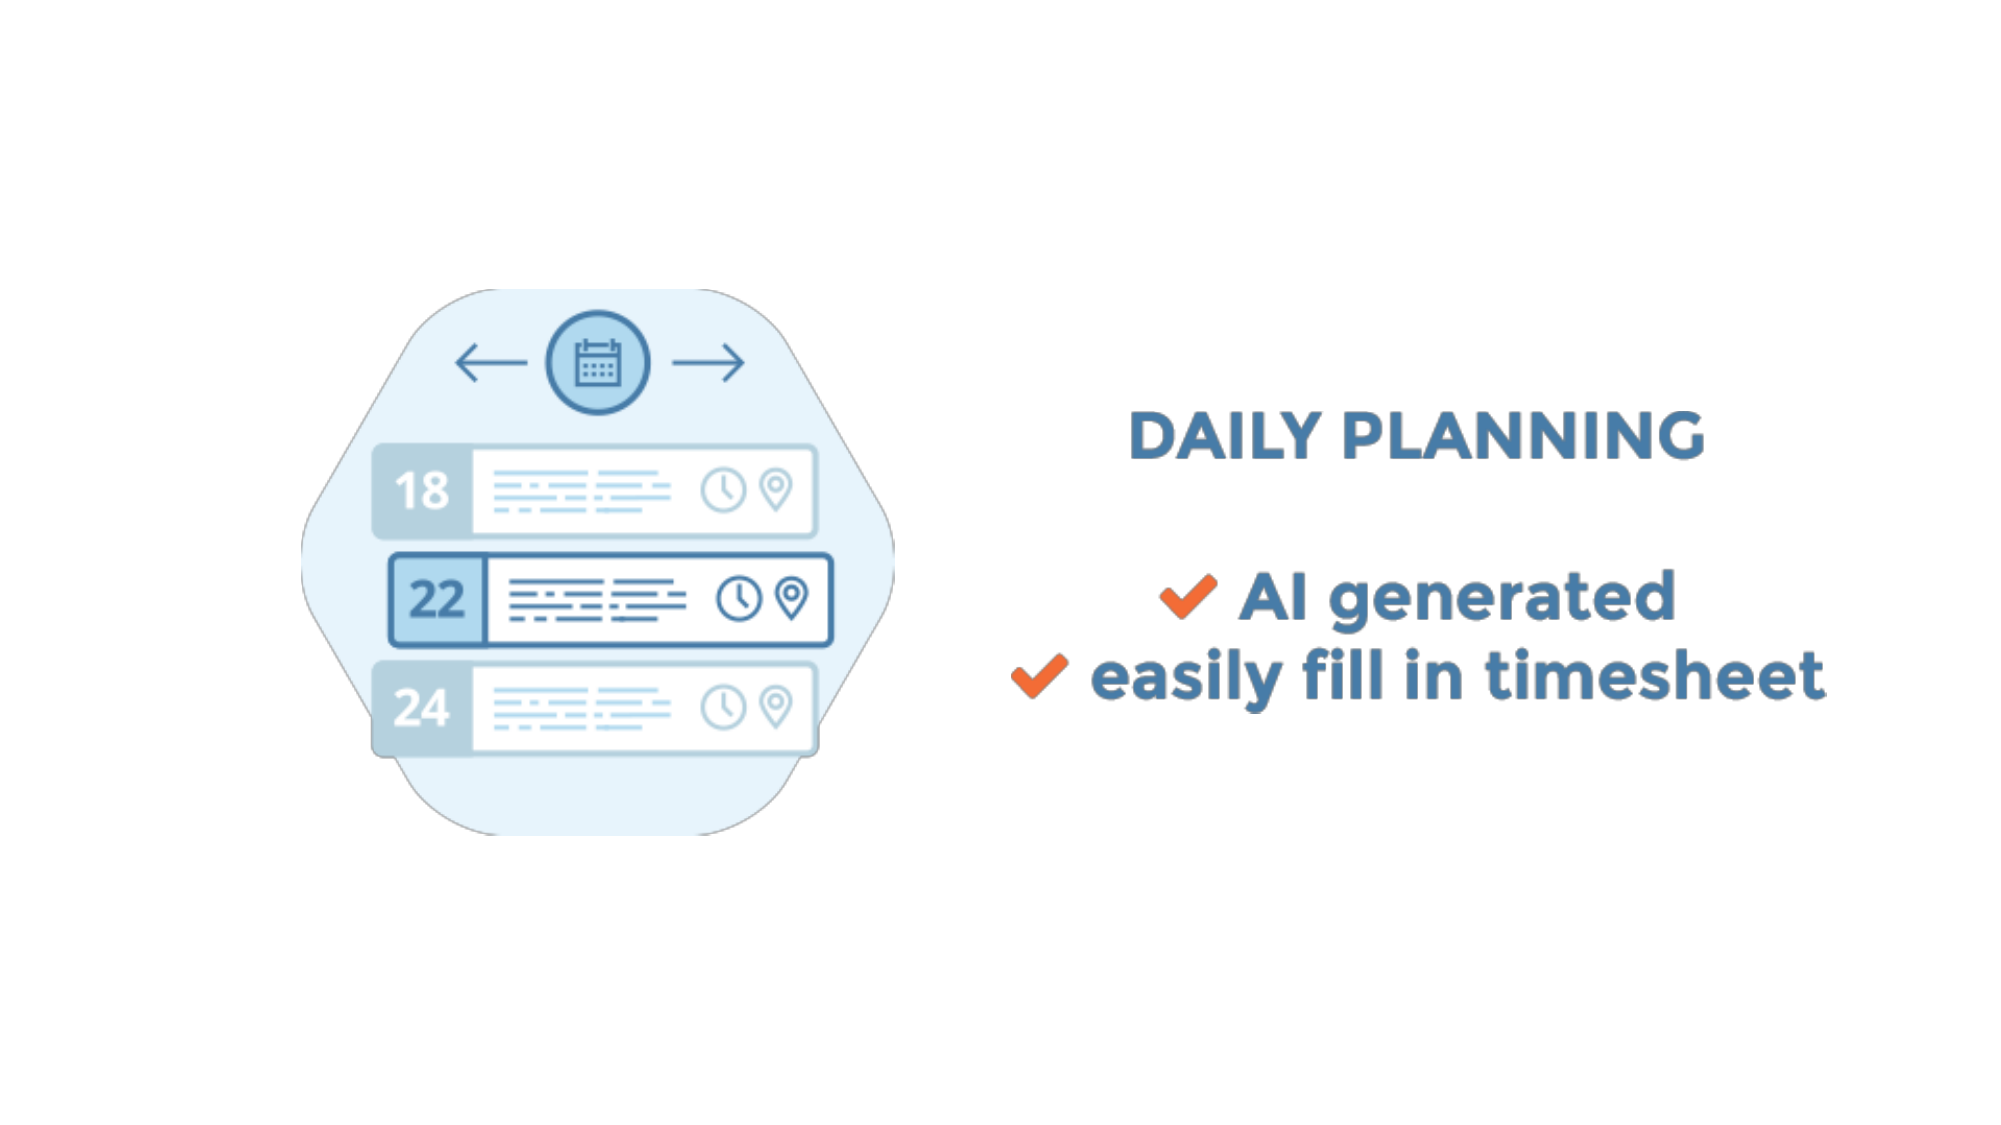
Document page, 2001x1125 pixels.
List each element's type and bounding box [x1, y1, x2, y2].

picture [1011, 411, 1827, 714]
picture [301, 289, 895, 836]
